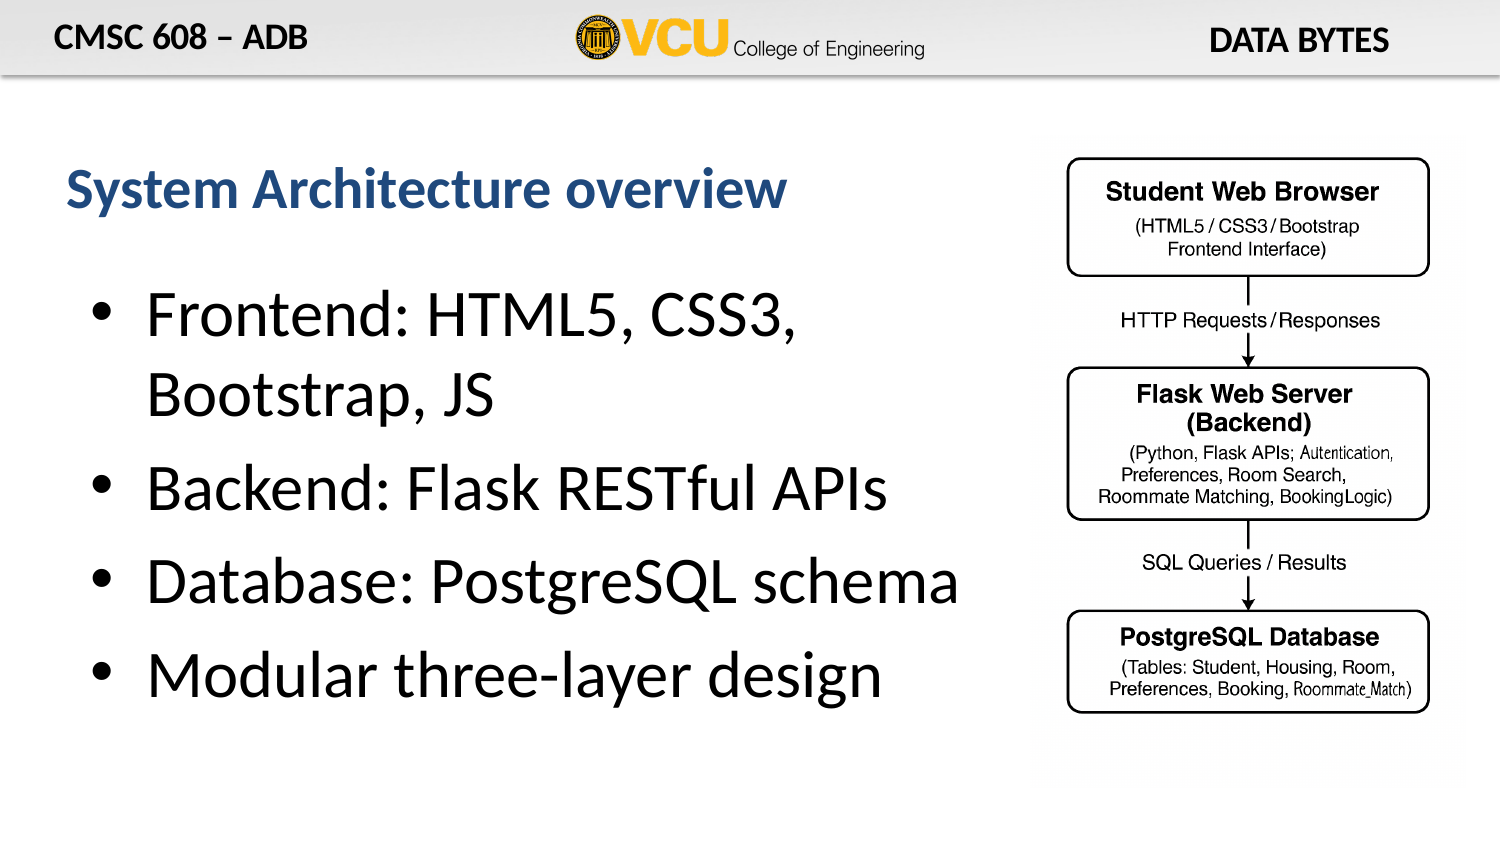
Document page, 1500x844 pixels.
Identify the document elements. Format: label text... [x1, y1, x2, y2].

picture [575, 14, 925, 61]
picture [0, 0, 1500, 86]
title DATA BYTES [12, 12, 1487, 156]
picture [1030, 135, 1467, 788]
text_box System Architecture overview [51, 135, 924, 236]
text_box Frontend: HTML5, CSS3, Bootstrap, JS Backend: Flask RESTful APIs Database: PostgreSQL schema Modular three-layer design [75, 262, 1016, 731]
